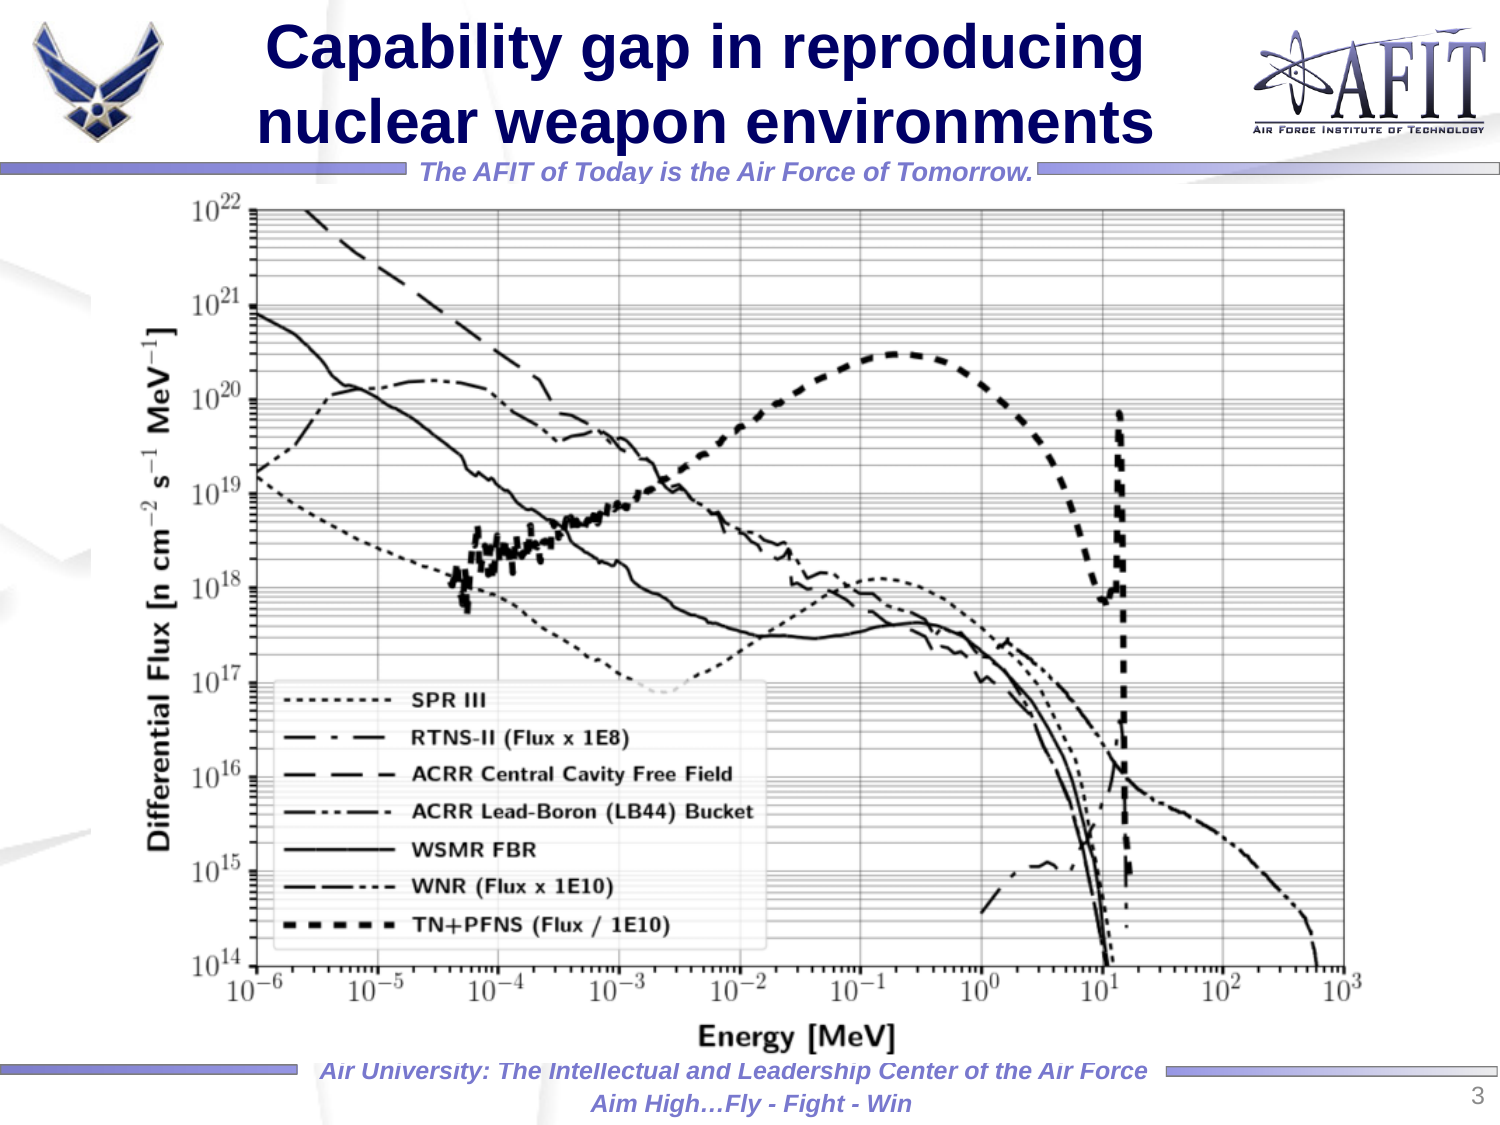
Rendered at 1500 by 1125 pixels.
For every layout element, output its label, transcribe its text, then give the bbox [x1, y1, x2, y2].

picture [32, 21, 162, 143]
title Capability gap in reproducing nuclear weapon environments [162, 0, 1251, 163]
slide_number 3 [1149, 1065, 1500, 1125]
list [90, 184, 1373, 1063]
